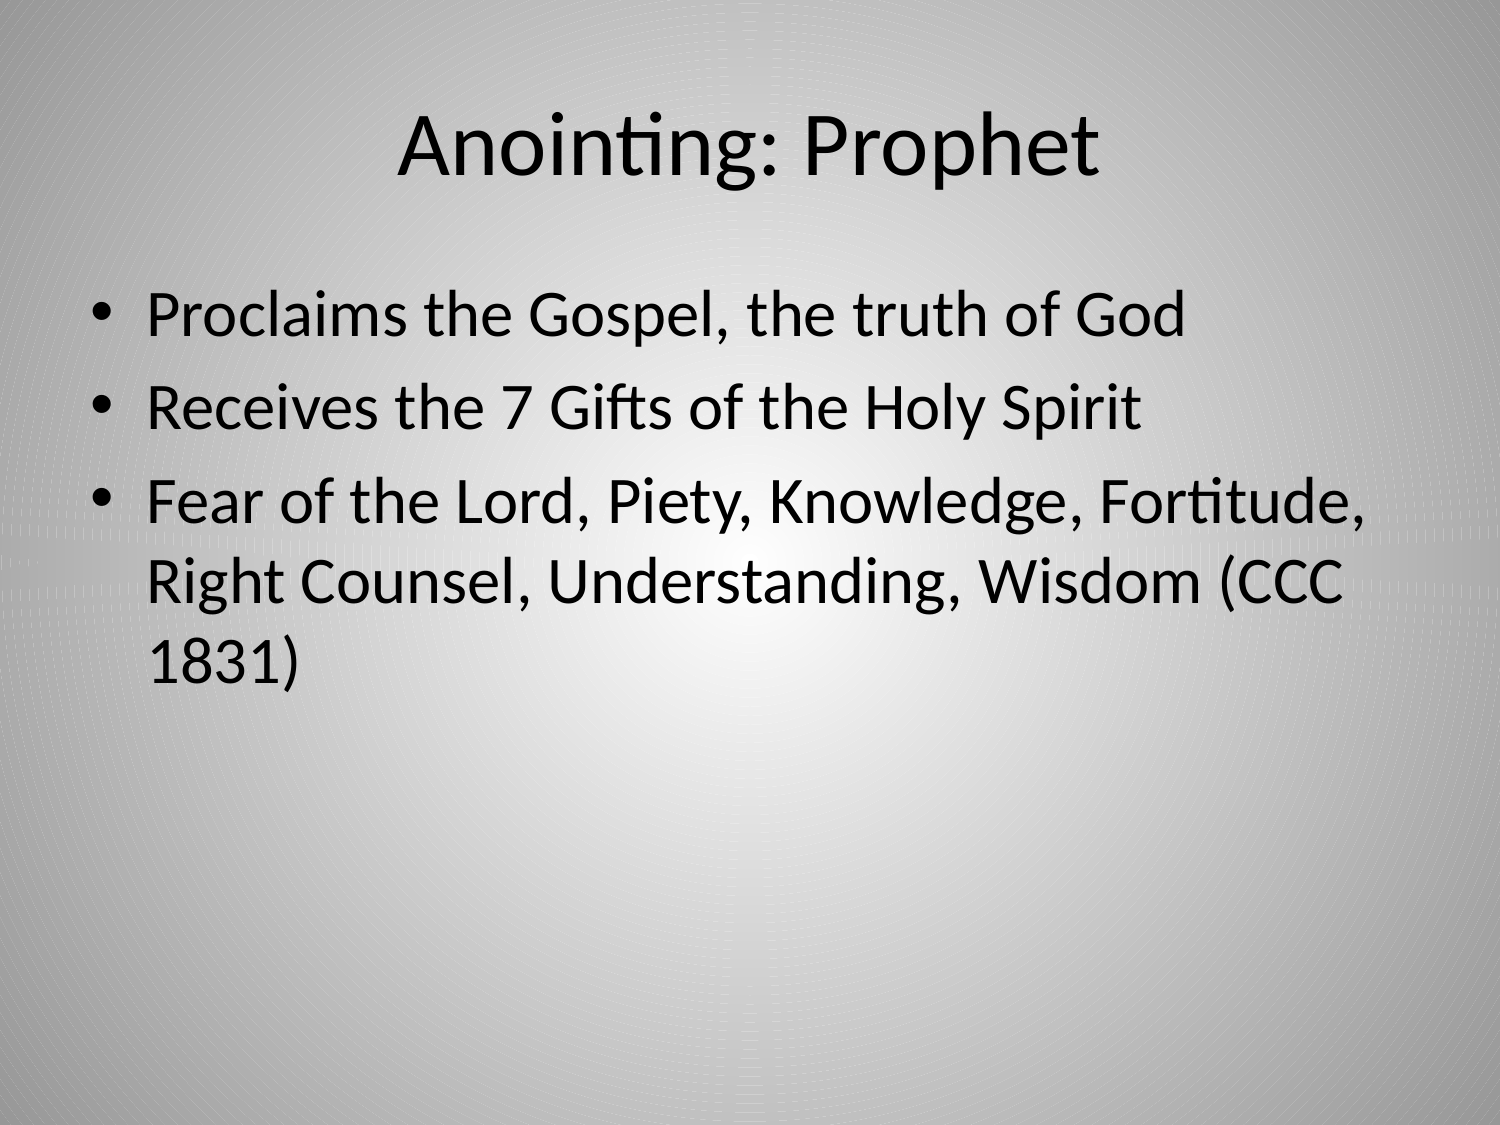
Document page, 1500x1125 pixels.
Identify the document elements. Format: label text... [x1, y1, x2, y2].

title Anointing: Prophet [75, 45, 1425, 233]
list Proclaims the Gospel, the truth of God Receives the 7 Gifts of the Holy Spirit Fear of the Lord, Piety, Knowledge, Fortitude, Right Counsel, Understanding, Wisdom (CCC 1831) [75, 262, 1425, 1005]
